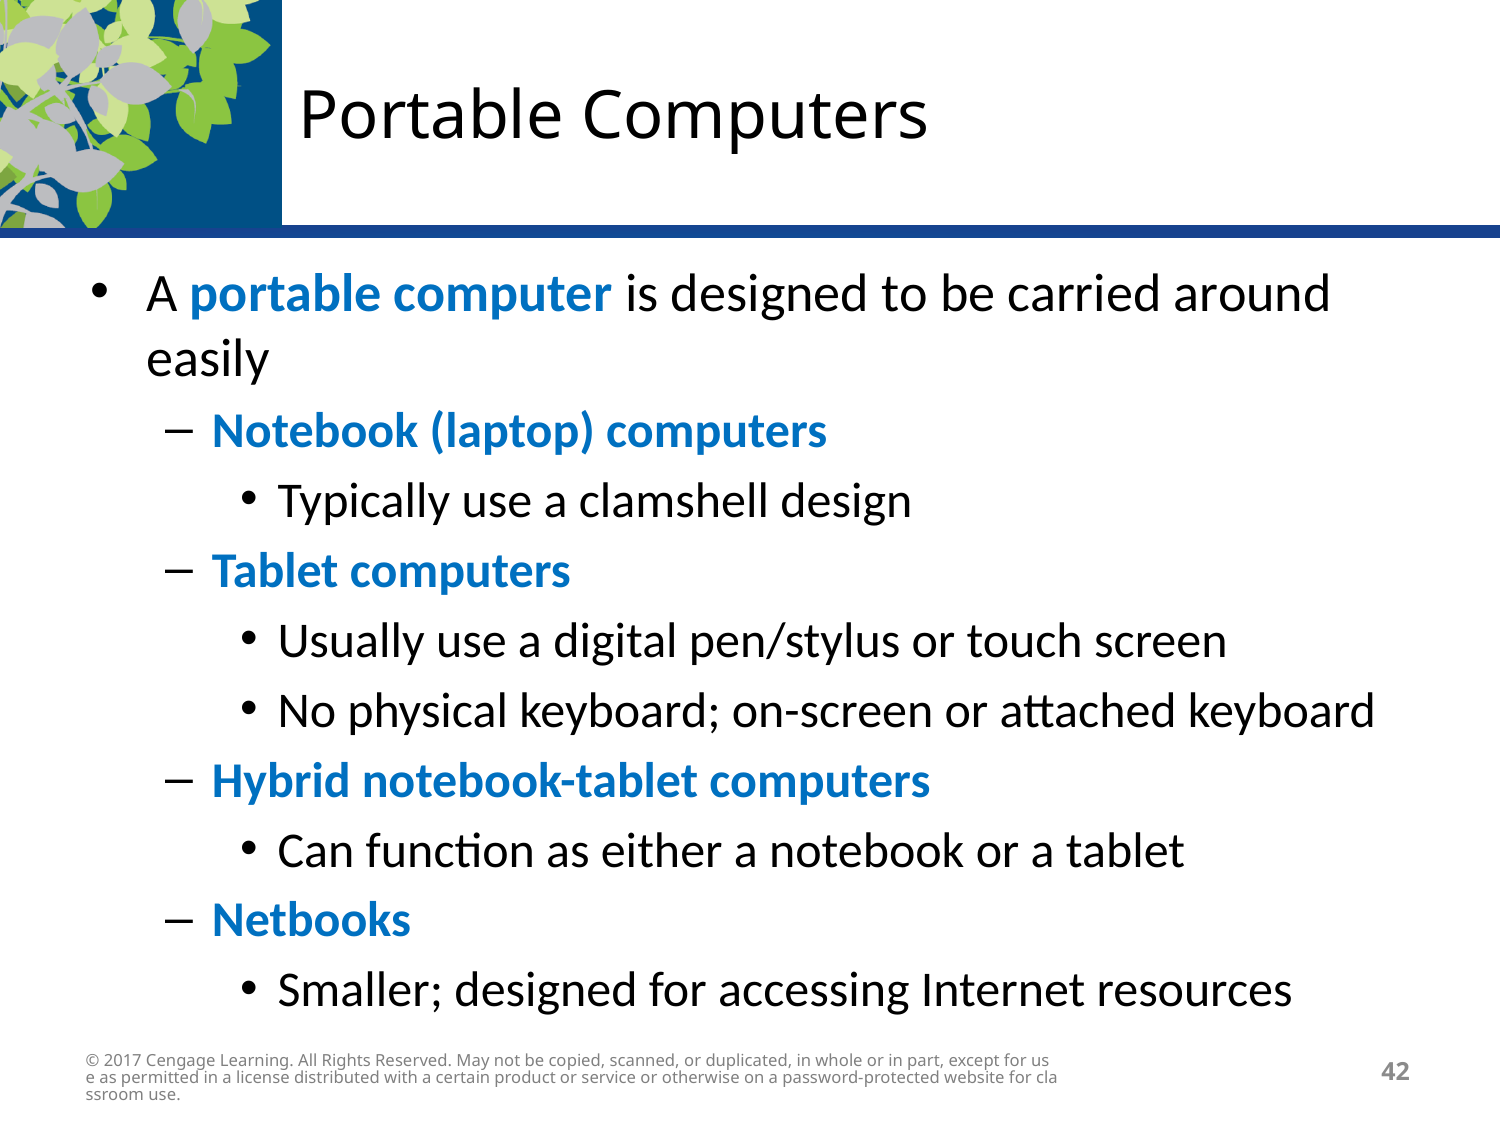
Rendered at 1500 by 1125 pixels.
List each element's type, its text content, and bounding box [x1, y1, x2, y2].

list A portable computer is designed to be carried around easily Notebook (laptop) computers Typically use a clamshell design Tablet computers Usually use a digital pen/stylus or touch screen No physical keyboard; on-screen or attached keyboard Hybrid notebook-tablet computers Can function as either a notebook or a tablet Netbooks Smaller; designed for accessing Internet resources [74, 249, 1426, 1083]
picture [0, 0, 1500, 238]
footer © 2017 Cengage Learning. All Rights Reserved. May not be copied, scanned, or duplicated, in whole or in part, except for use as permitted in a license distributed with a certain product or service or otherwise on a password-protected website for classroom use. [70, 1042, 1074, 1103]
title Portable Computers [283, 44, 1483, 179]
slide_number 42 [1074, 1042, 1425, 1103]
